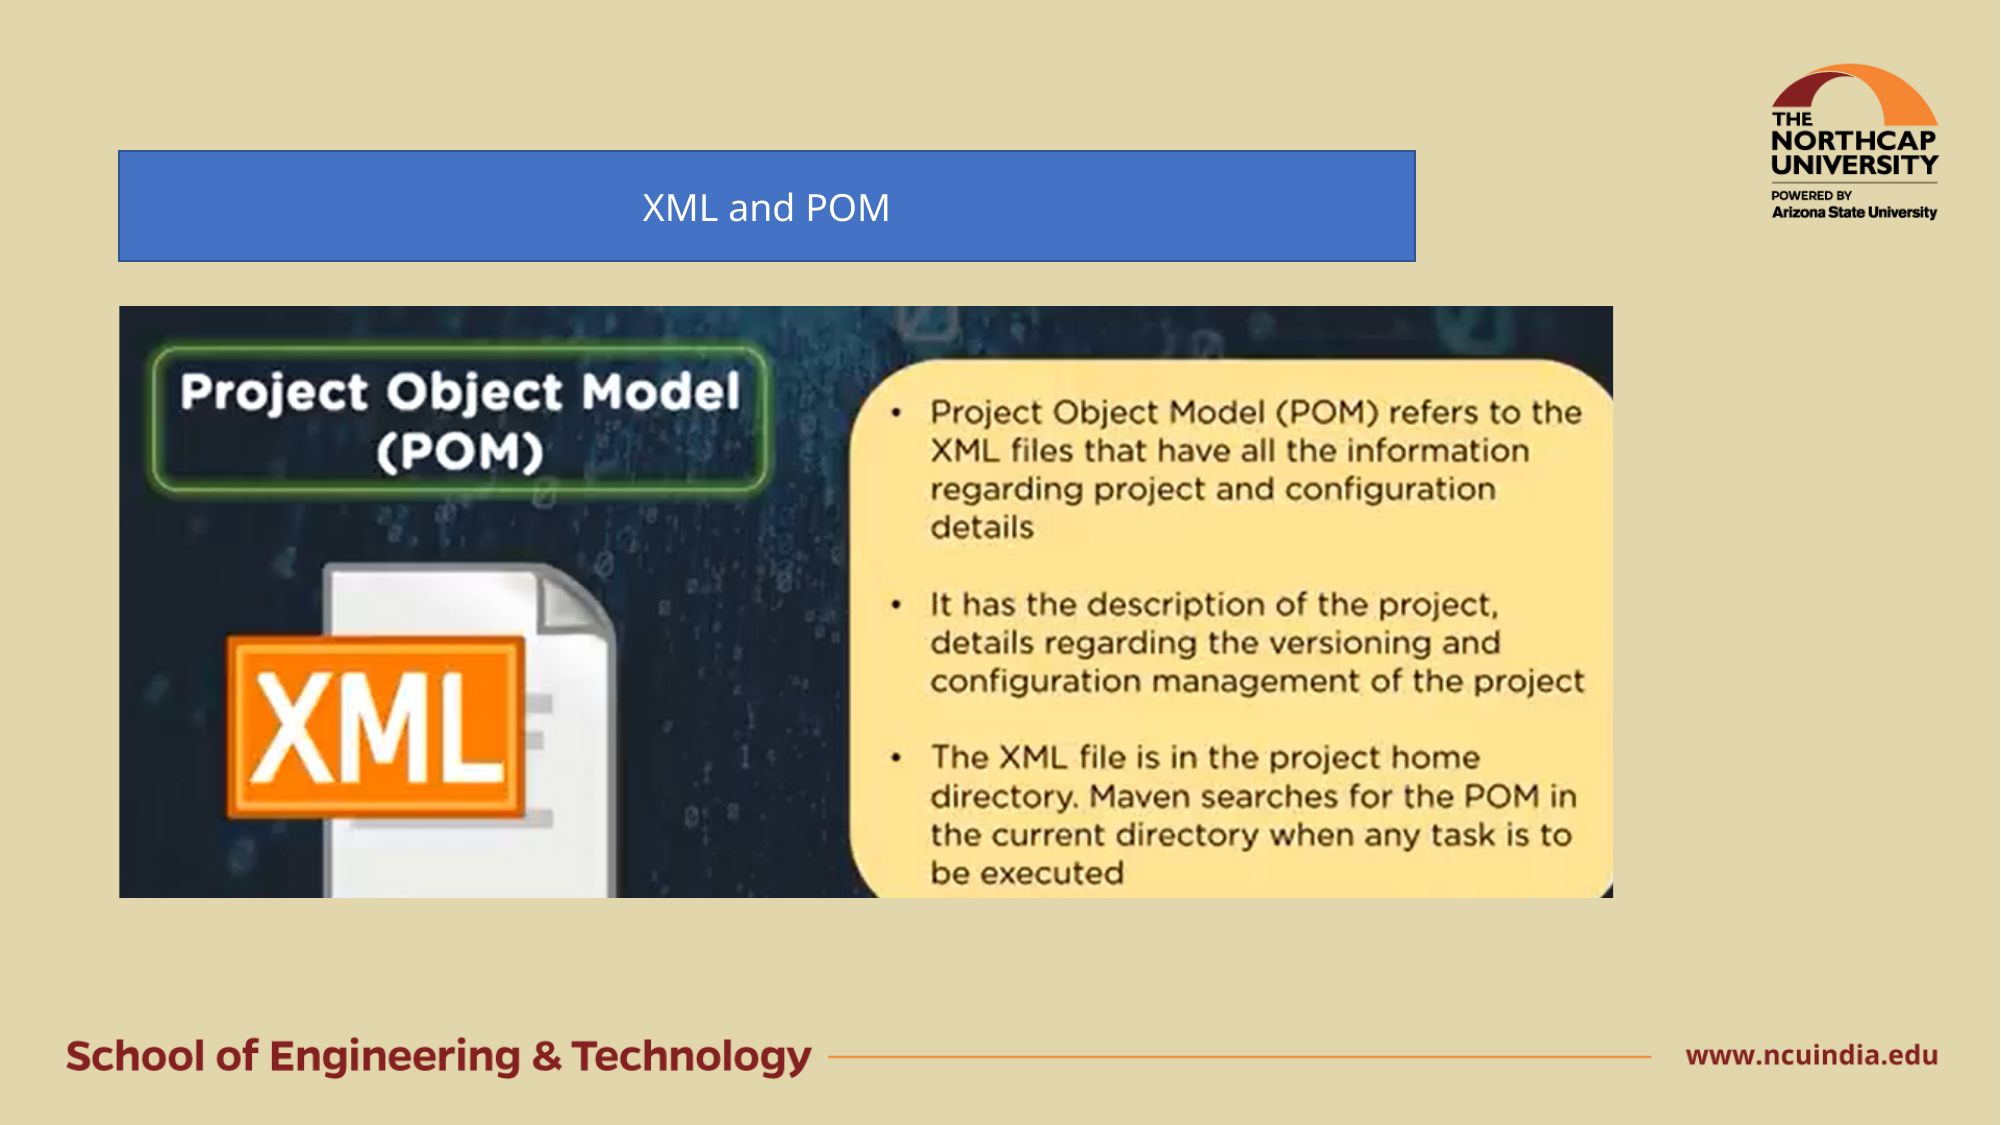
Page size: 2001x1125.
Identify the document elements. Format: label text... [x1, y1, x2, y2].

picture [0, 0, 2000, 1125]
text_box XML and POM [118, 150, 1416, 262]
